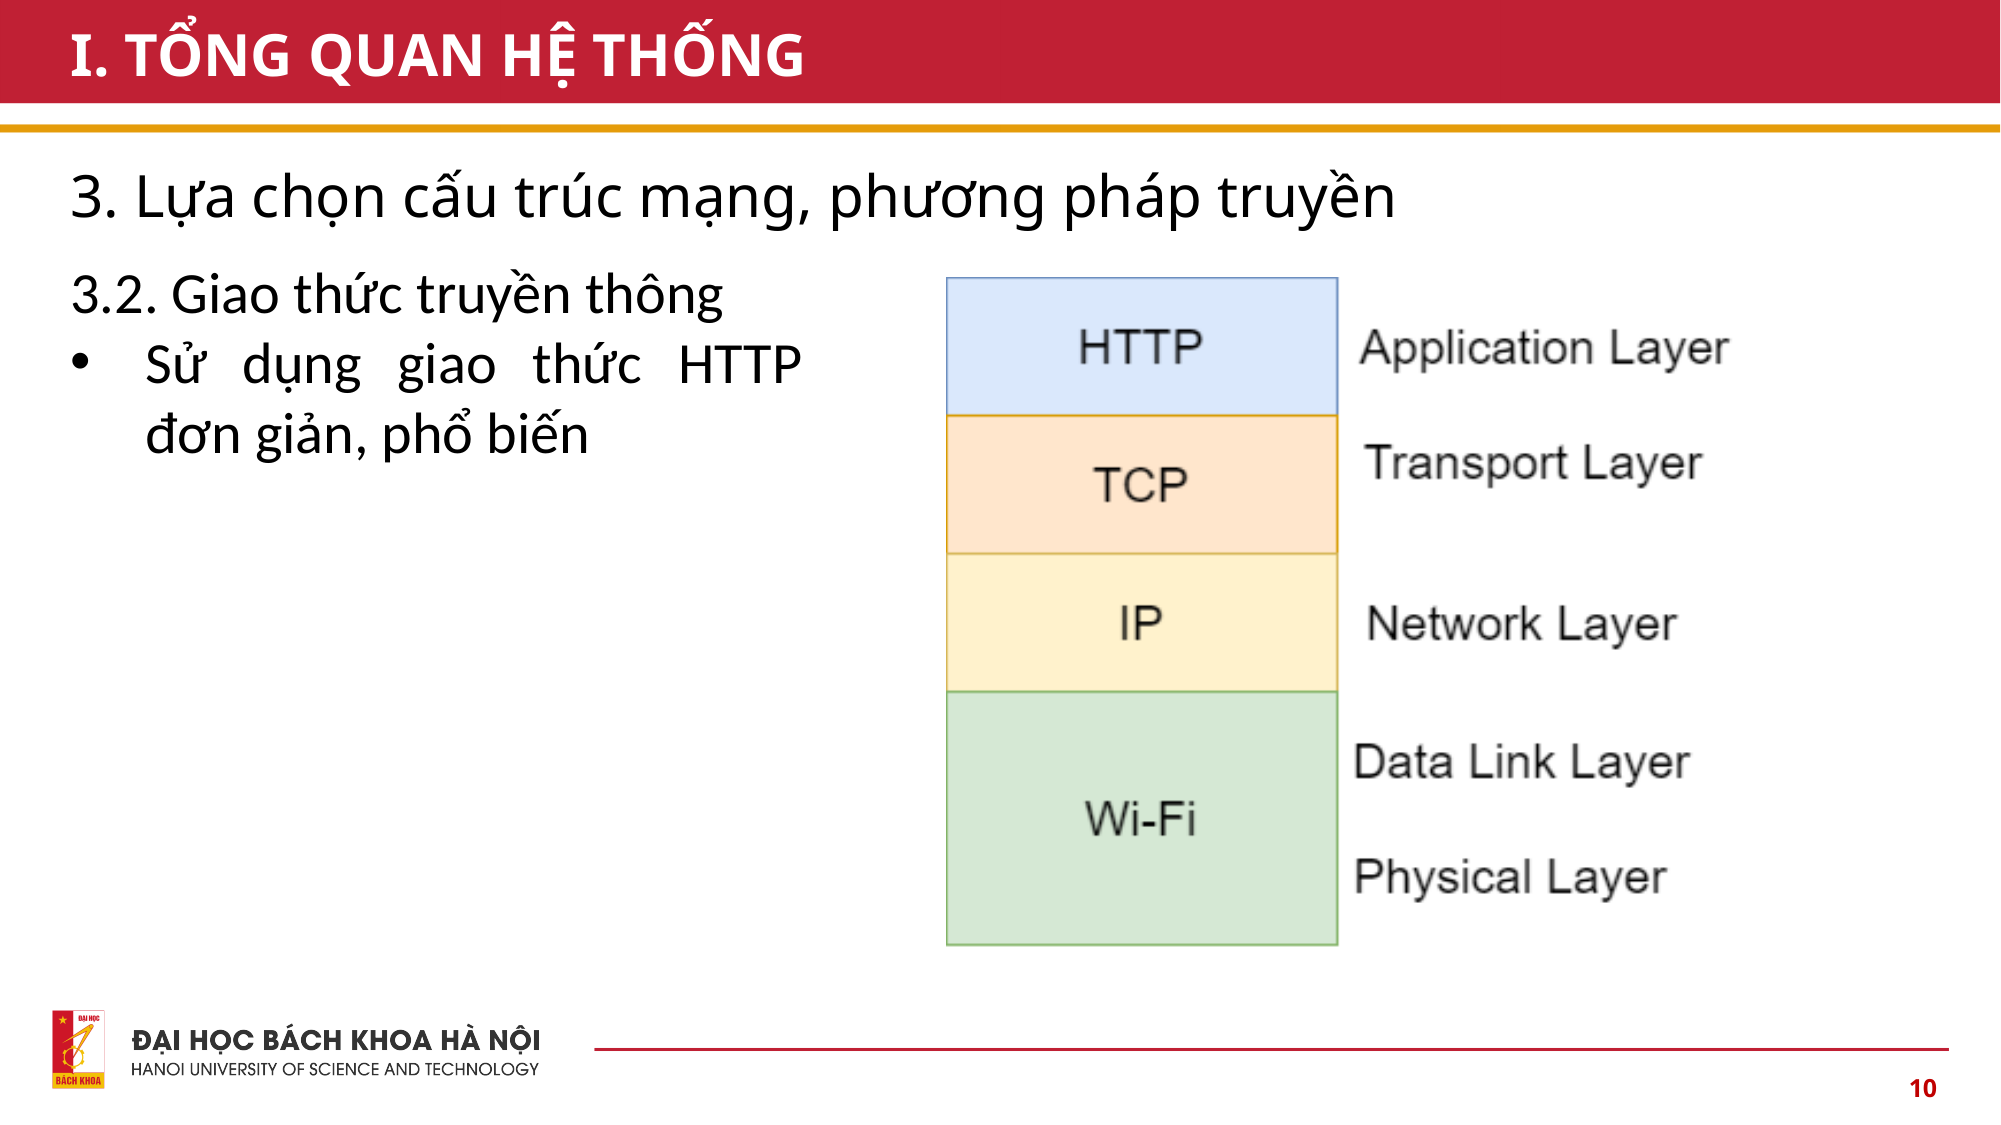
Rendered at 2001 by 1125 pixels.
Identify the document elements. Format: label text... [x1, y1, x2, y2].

text_box 3.2. Giao thức truyền thông Sử dụng giao thức HTTP đơn giản, phổ biến [55, 247, 818, 473]
picture [0, 0, 2001, 1125]
slide_number 10 [1502, 1065, 1953, 1125]
list 3. Lựa chọn cấu trúc mạng, phương pháp truyền [55, 159, 1945, 248]
title I. TỔNG QUAN HỆ THỐNG [55, 18, 1945, 90]
